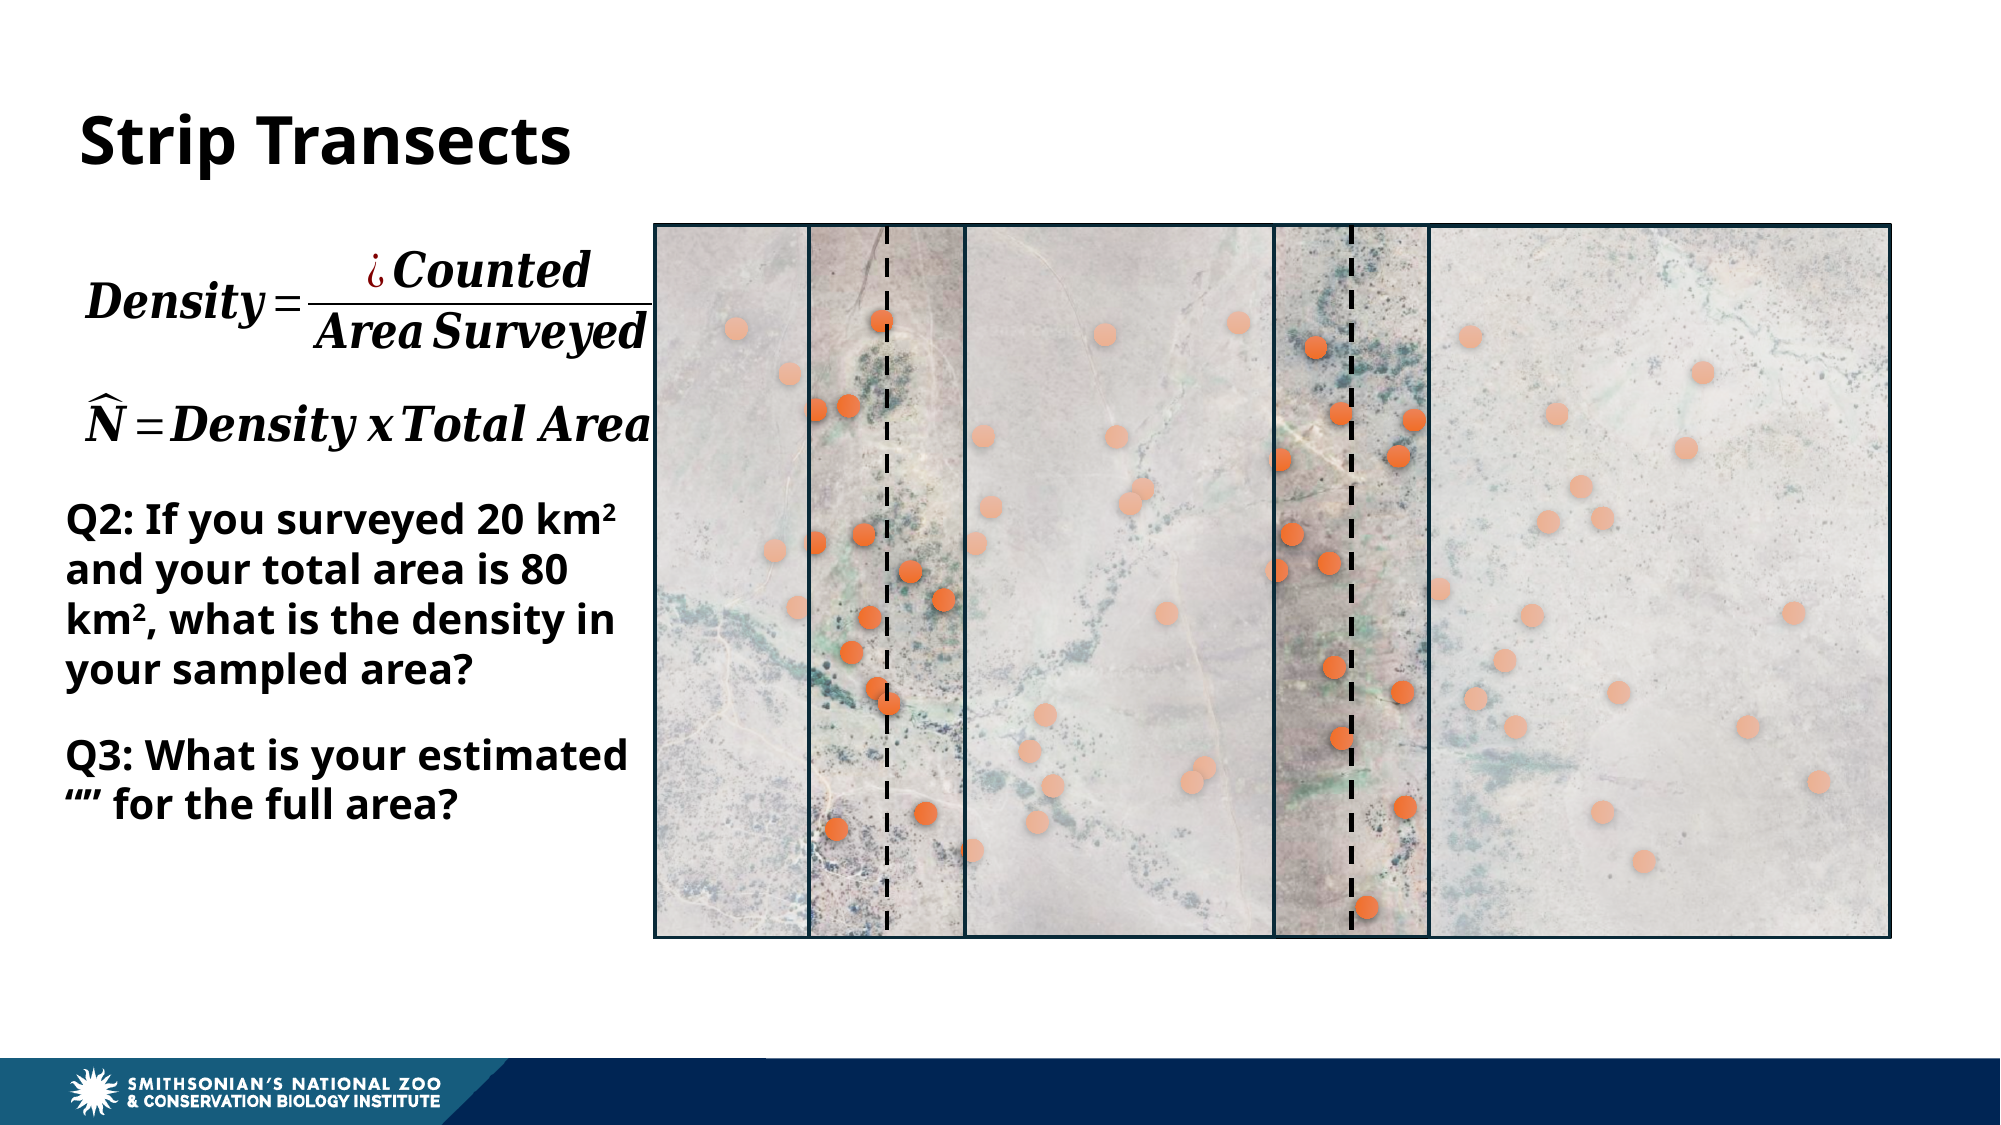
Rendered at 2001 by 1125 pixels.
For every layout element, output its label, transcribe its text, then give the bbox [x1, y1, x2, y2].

text_box Q2: If you surveyed 20 km2 and your total area is 80 km2, what is the density in your sampled area? [54, 487, 642, 699]
picture [0, 1058, 701, 1125]
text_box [1353, 224, 1891, 938]
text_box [654, 224, 1351, 938]
text_box Strip Transects [68, 92, 1589, 184]
